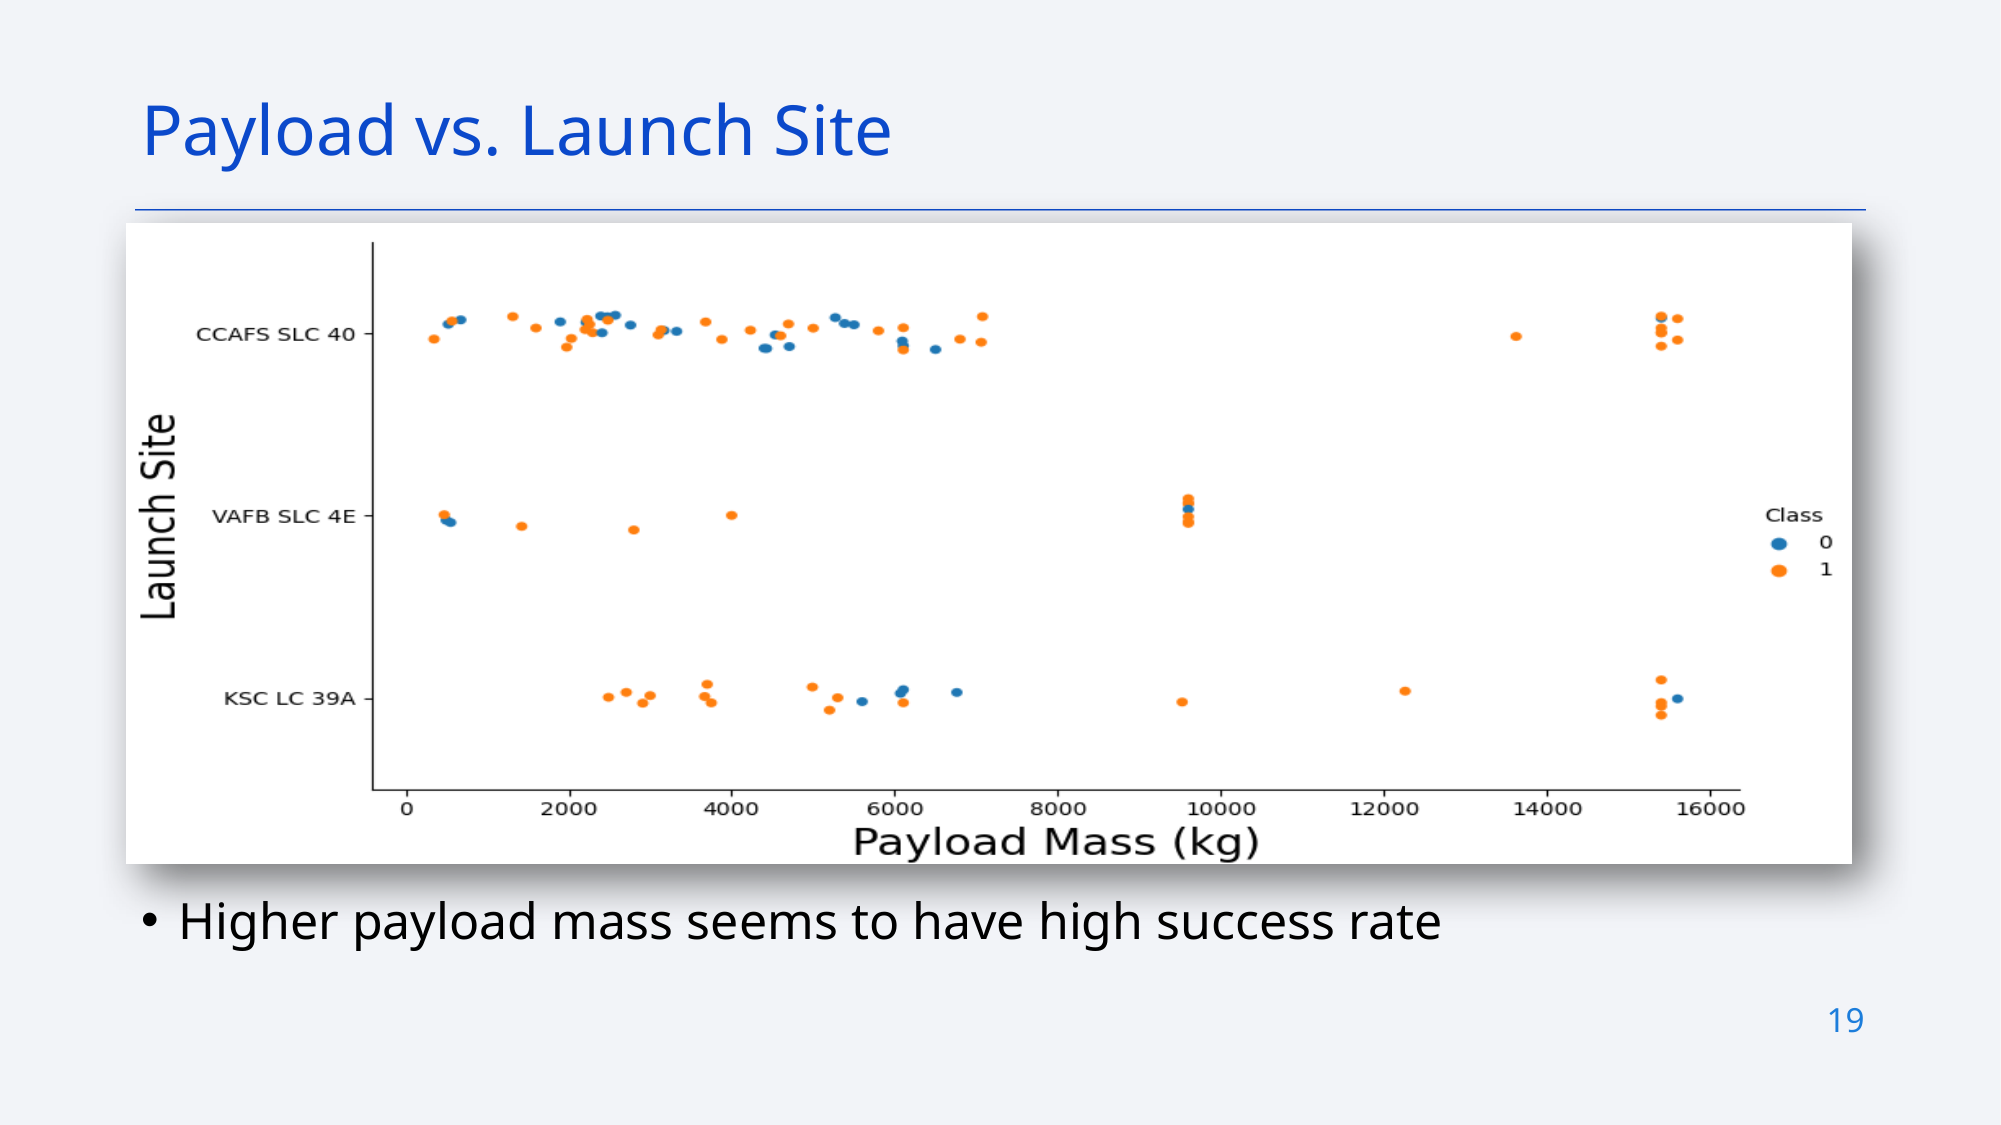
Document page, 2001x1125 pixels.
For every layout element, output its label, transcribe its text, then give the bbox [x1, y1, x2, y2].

list Higher payload mass seems to have high success rate [126, 898, 1852, 989]
text_box Payload vs. Launch Site [126, 88, 1852, 179]
slide_number 19 [1429, 988, 1880, 1055]
picture [0, 0, 2001, 1125]
